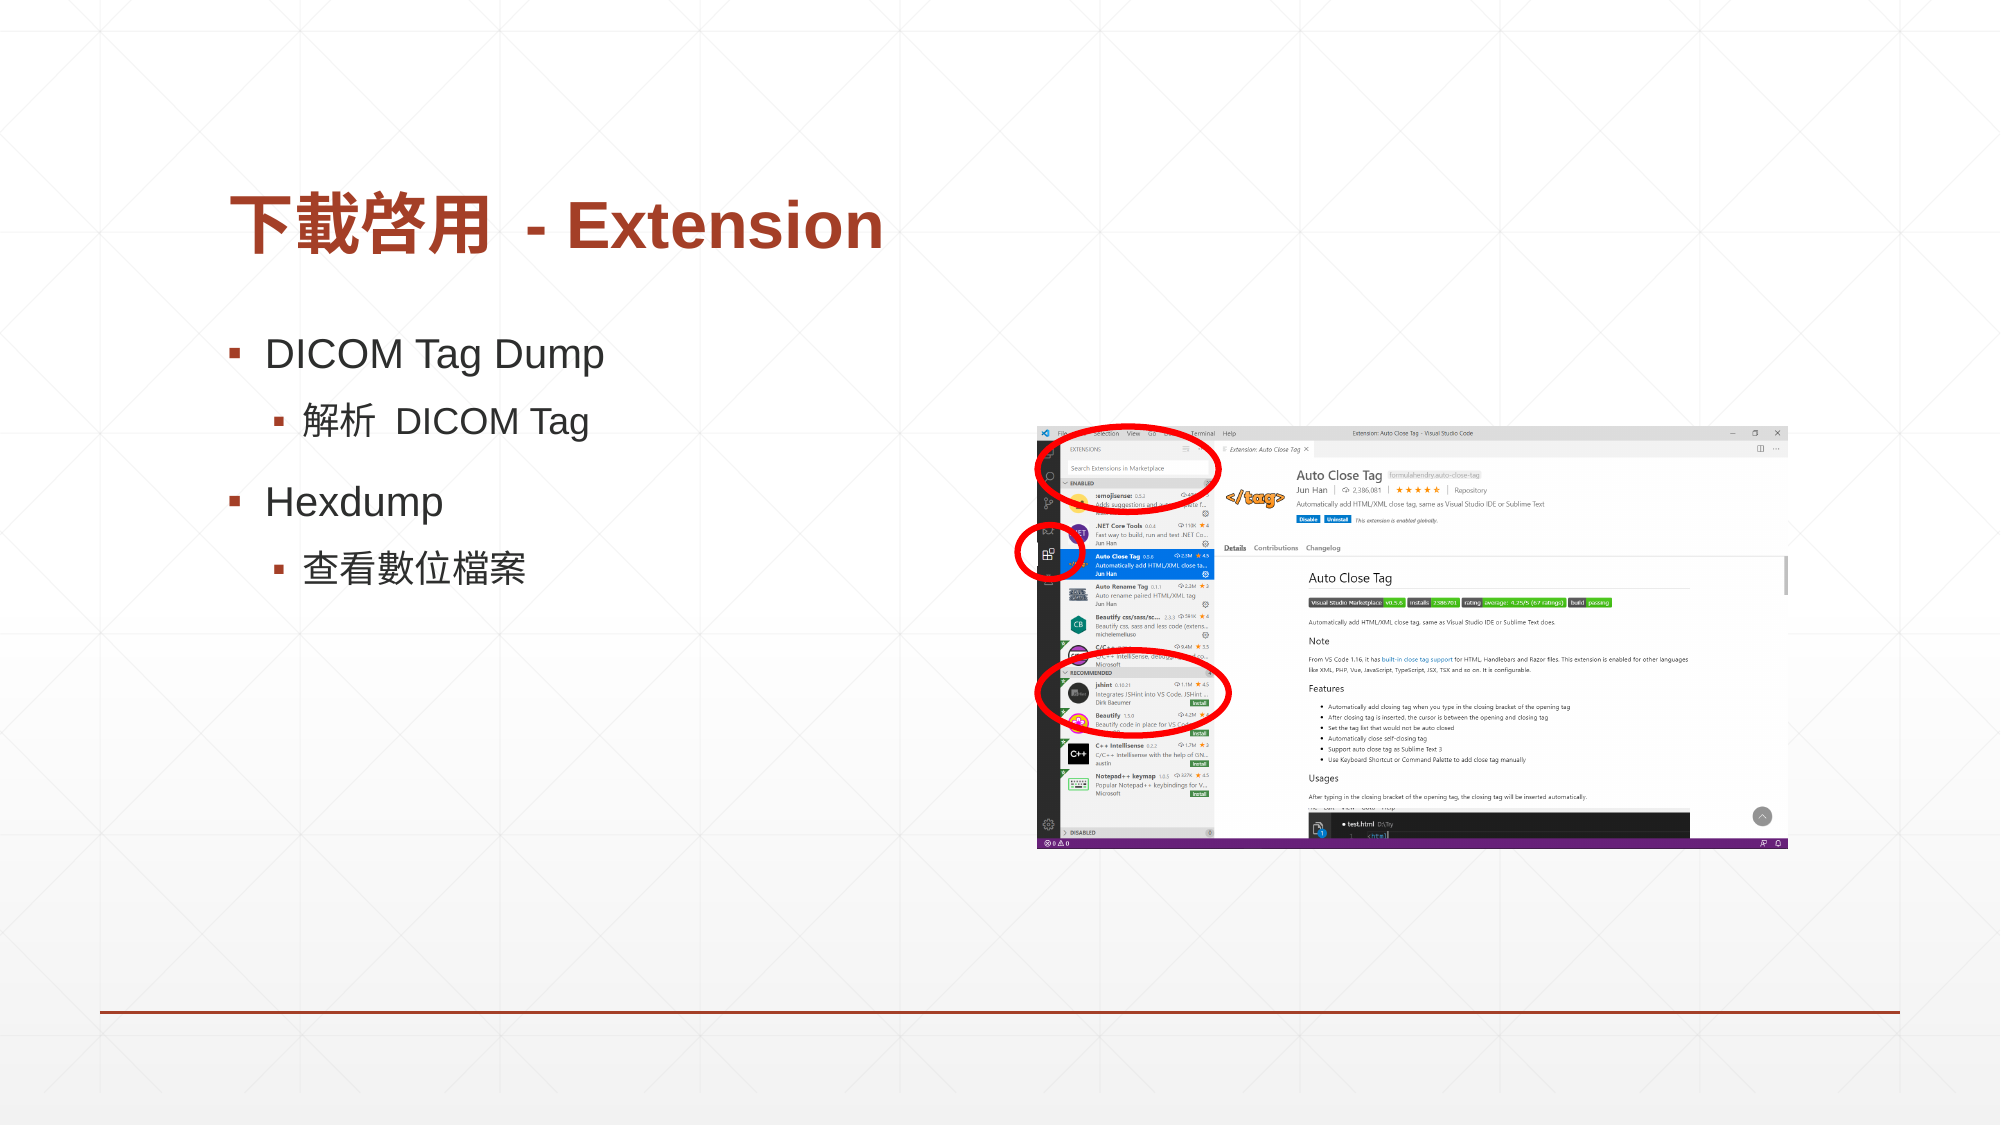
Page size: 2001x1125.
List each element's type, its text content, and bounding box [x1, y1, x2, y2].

title 下載啓用 - Extension [212, 82, 1788, 271]
picture [1037, 426, 1788, 849]
list DICOM Tag Dump 解析 DICOM Tag Hexdump 查看數位檔案 [212, 324, 963, 950]
text_box [1016, 526, 1037, 578]
